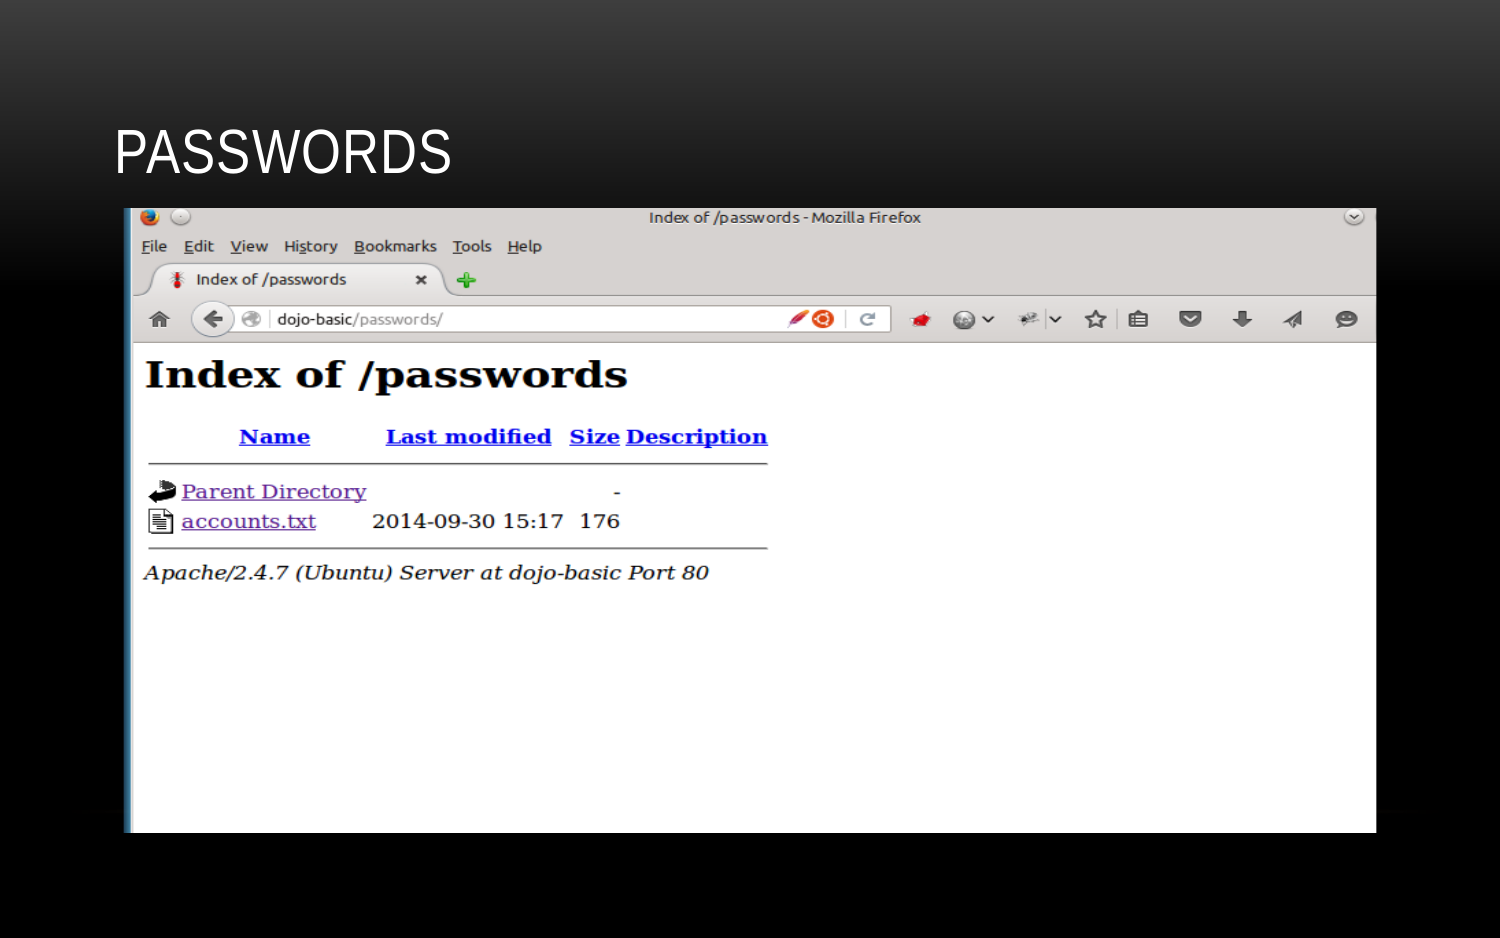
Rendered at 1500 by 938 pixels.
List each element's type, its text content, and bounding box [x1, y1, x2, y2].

picture [0, 0, 1500, 938]
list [123, 208, 1377, 833]
title Passwords [99, 37, 1400, 194]
